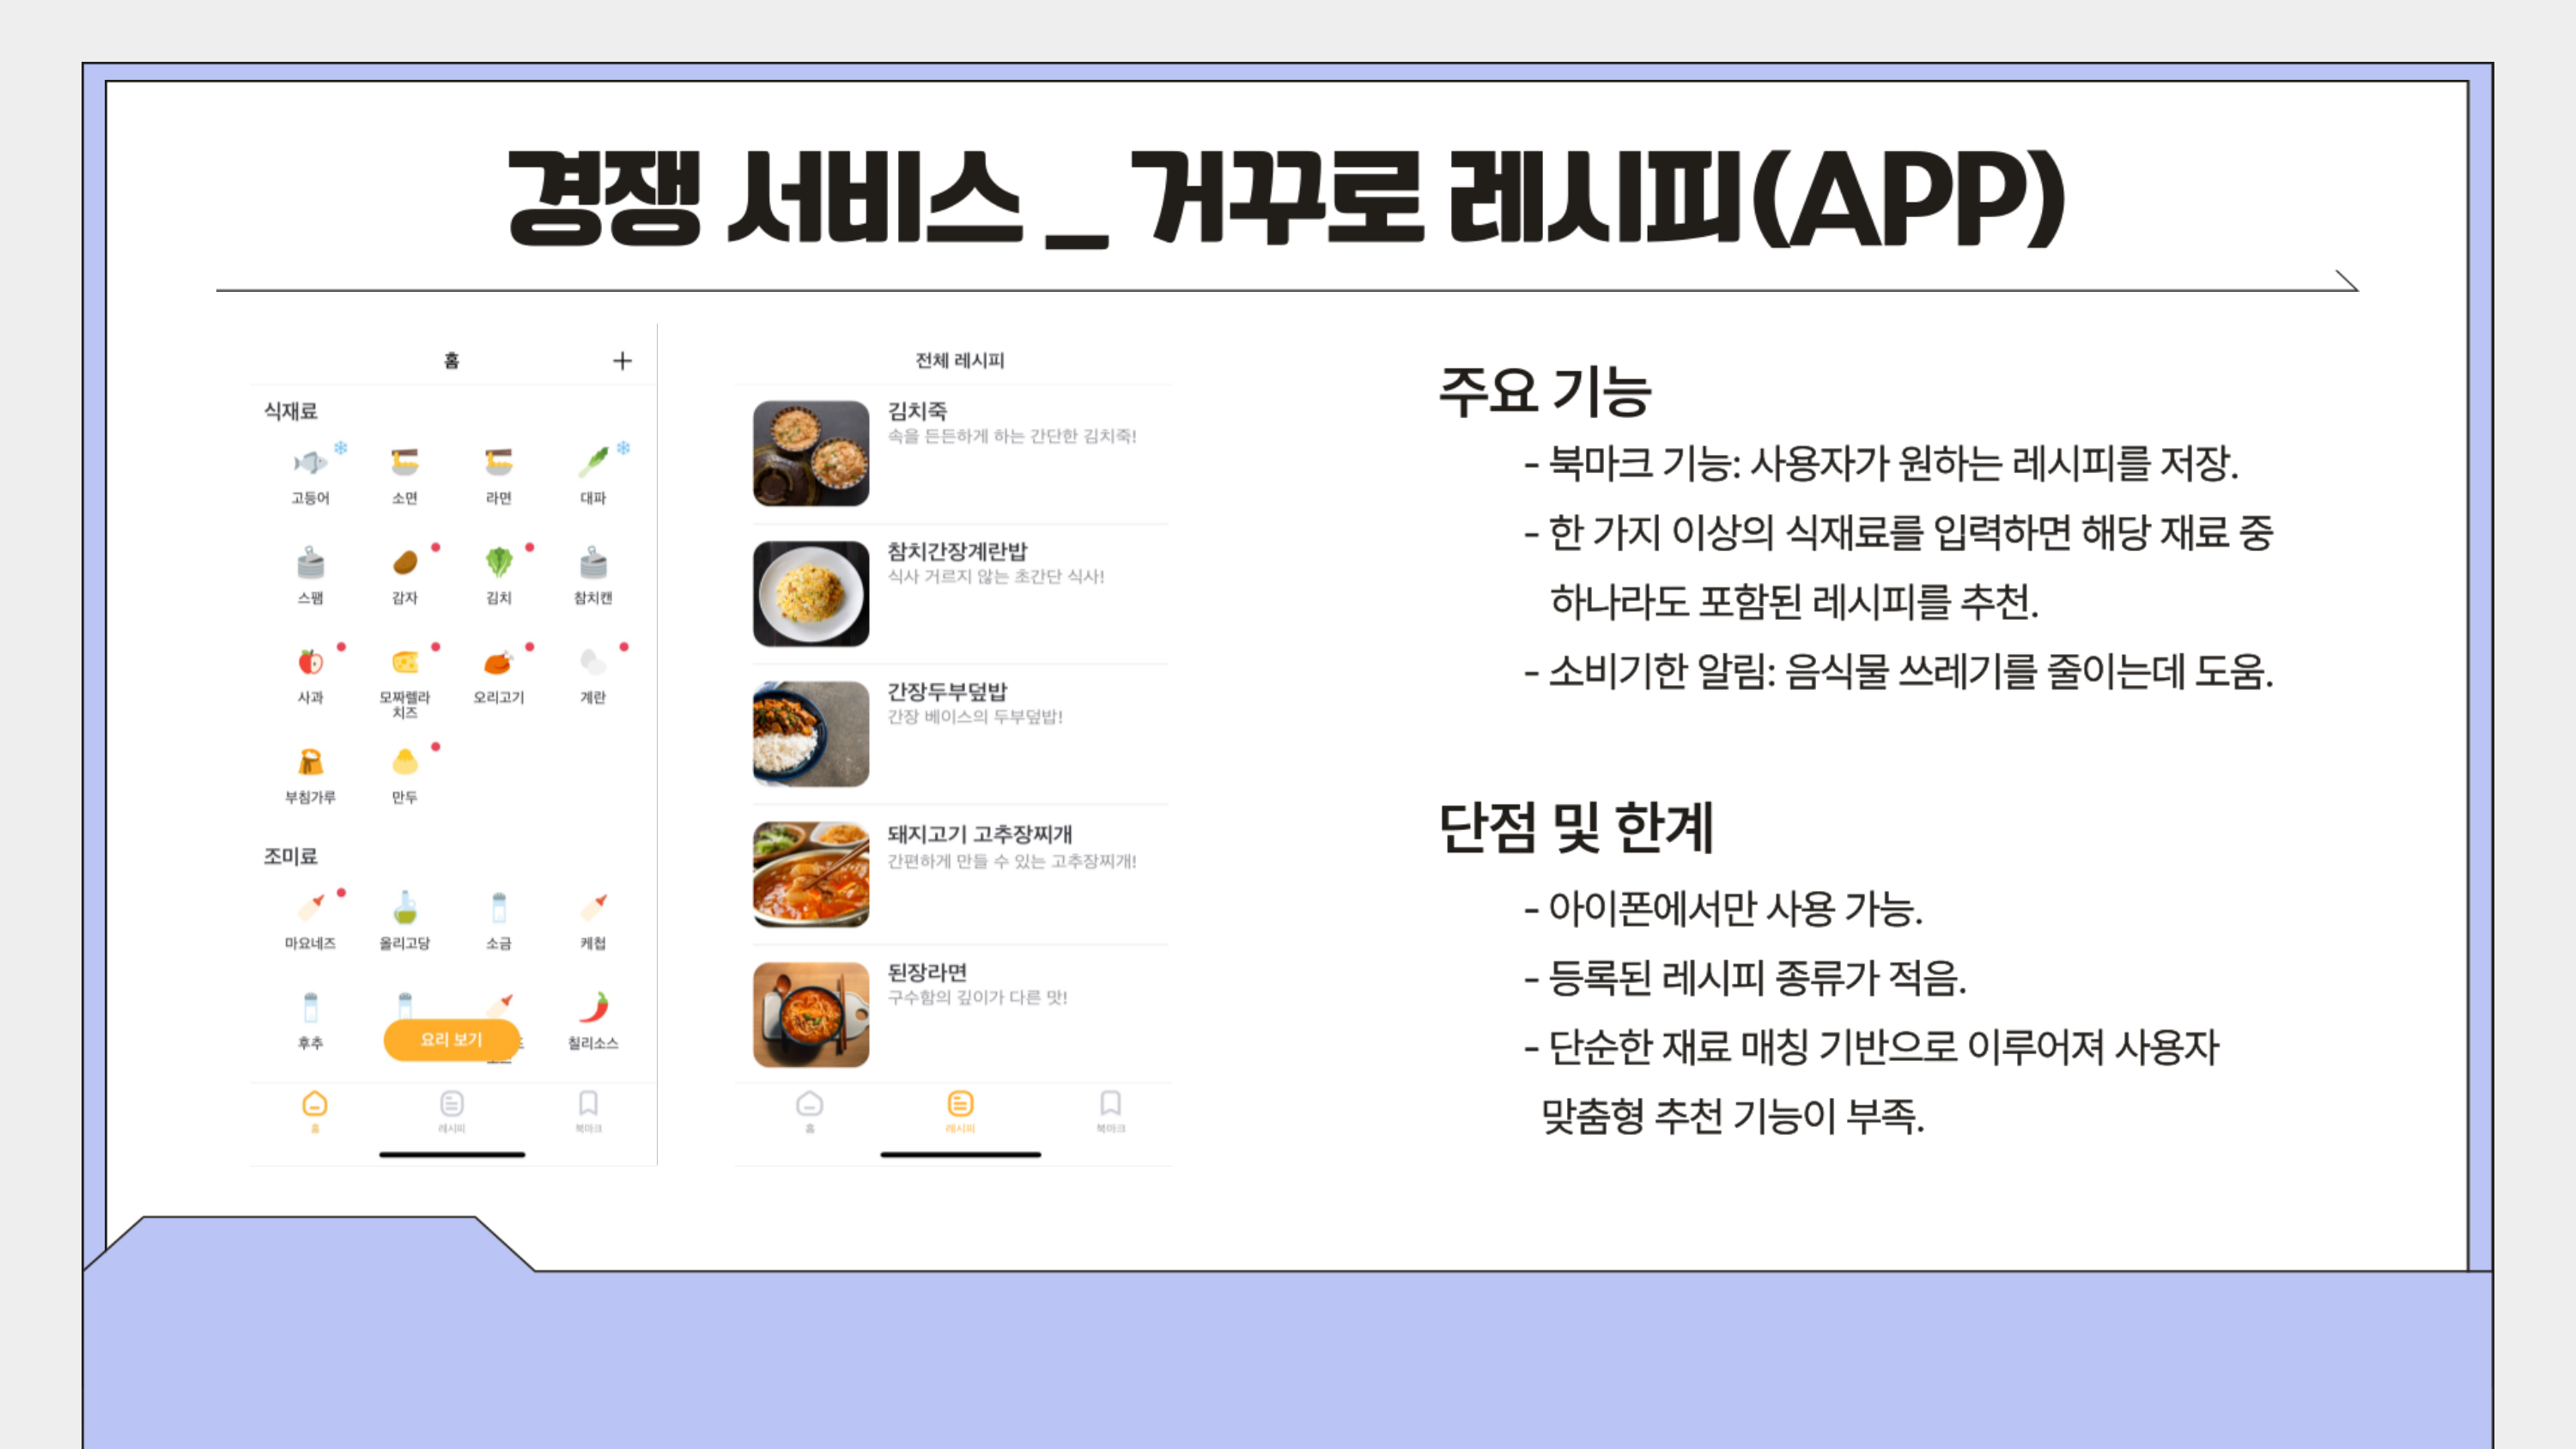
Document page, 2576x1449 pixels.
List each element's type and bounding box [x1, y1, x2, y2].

picture [82, 62, 2494, 1449]
